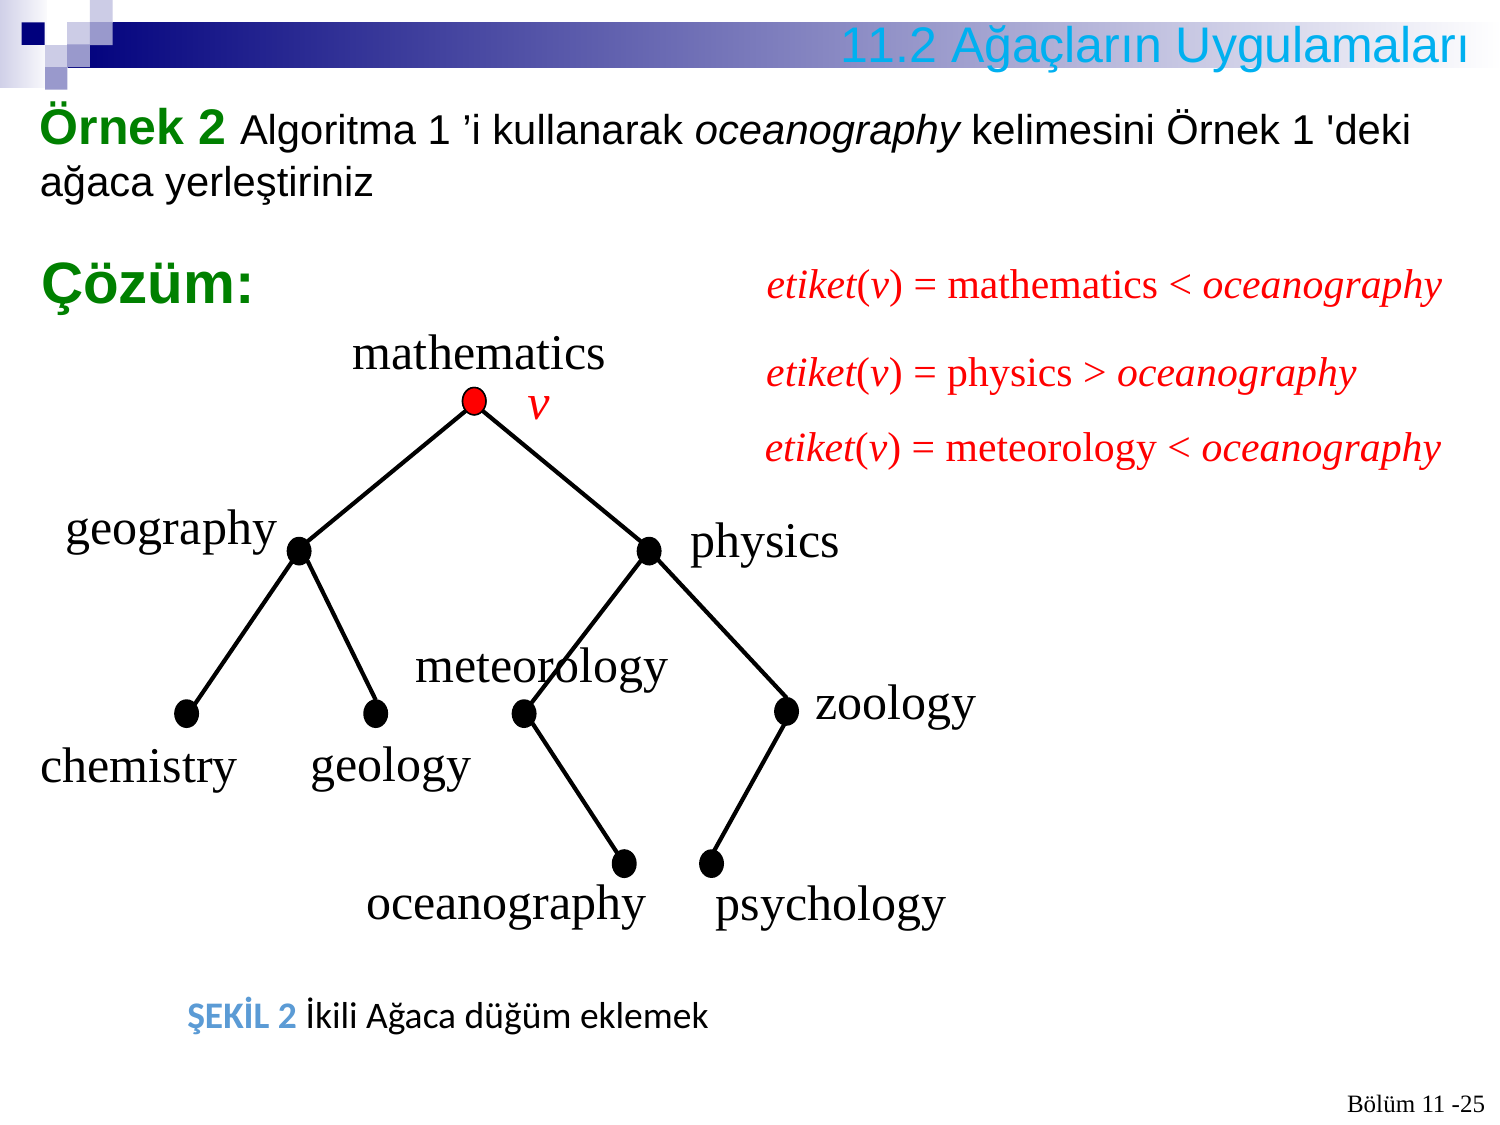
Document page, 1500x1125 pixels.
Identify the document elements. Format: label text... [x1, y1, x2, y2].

text_box ŞEKİL 2 İkili Ağaca düğüm eklemek [24, 980, 1150, 1044]
title 11.2 Ağaçların Uygulamaları [825, 12, 1500, 73]
text_box Çözüm: [26, 237, 286, 310]
slide_number Bölüm 11 -25 [1149, 1049, 1500, 1125]
text_box etiket(v) = mathematics < oceanography [751, 249, 1469, 315]
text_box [24, 312, 993, 939]
text_box etiket(v) = meteorology < oceanography [998, 412, 1475, 478]
text_box Örnek 2 Algoritma 1 ’i kullanarak oceanography kelimesini Örnek 1 'deki ağaca yerleştiriniz [24, 87, 1475, 213]
text_box etiket(v) = physics > oceanography [998, 337, 1383, 403]
